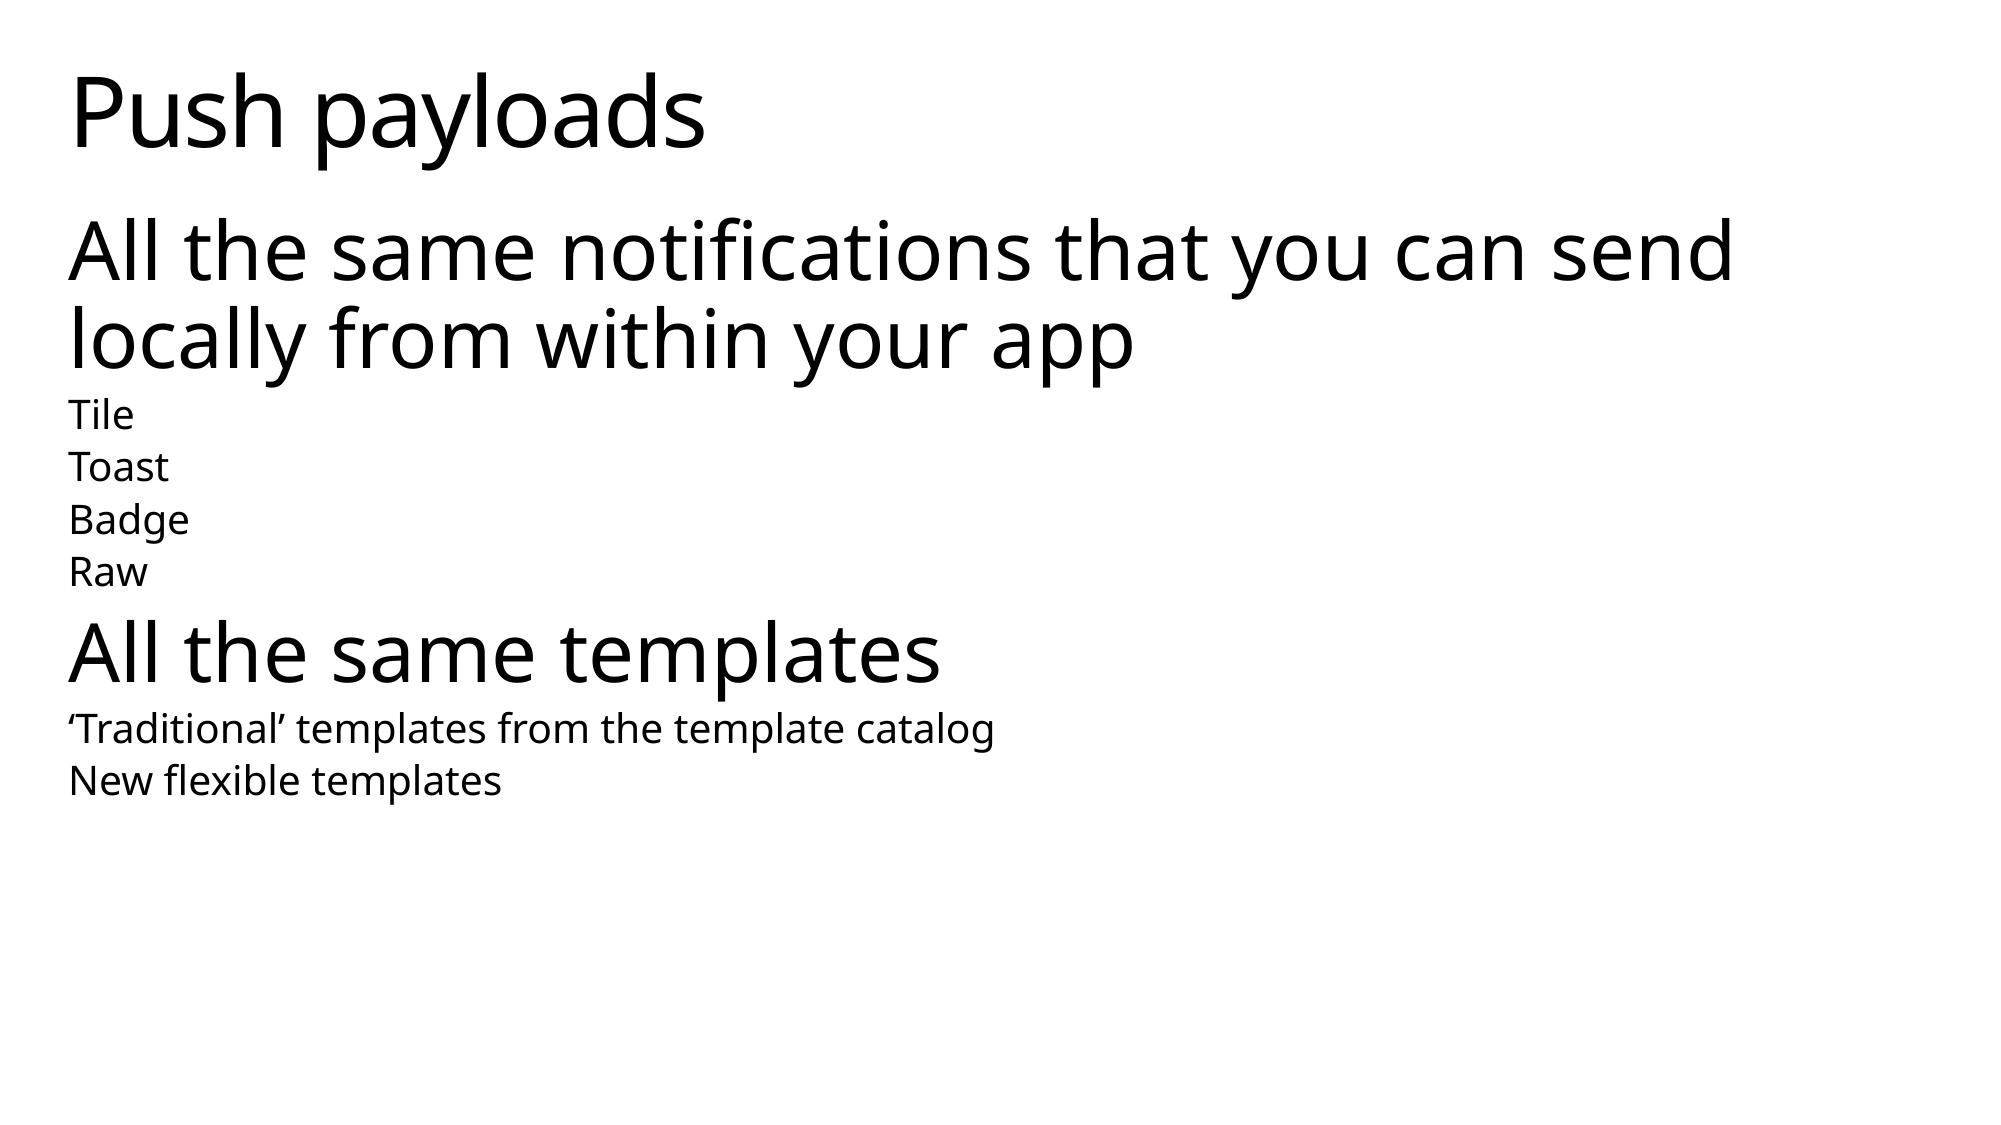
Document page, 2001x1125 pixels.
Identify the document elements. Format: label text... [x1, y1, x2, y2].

title Push payloads [44, 47, 1957, 196]
list All the same notifications that you can send locally from within your app Tile Toast Badge Raw All the same templates ‘Traditional’ templates from the template catalog New flexible templates [44, 195, 1956, 521]
